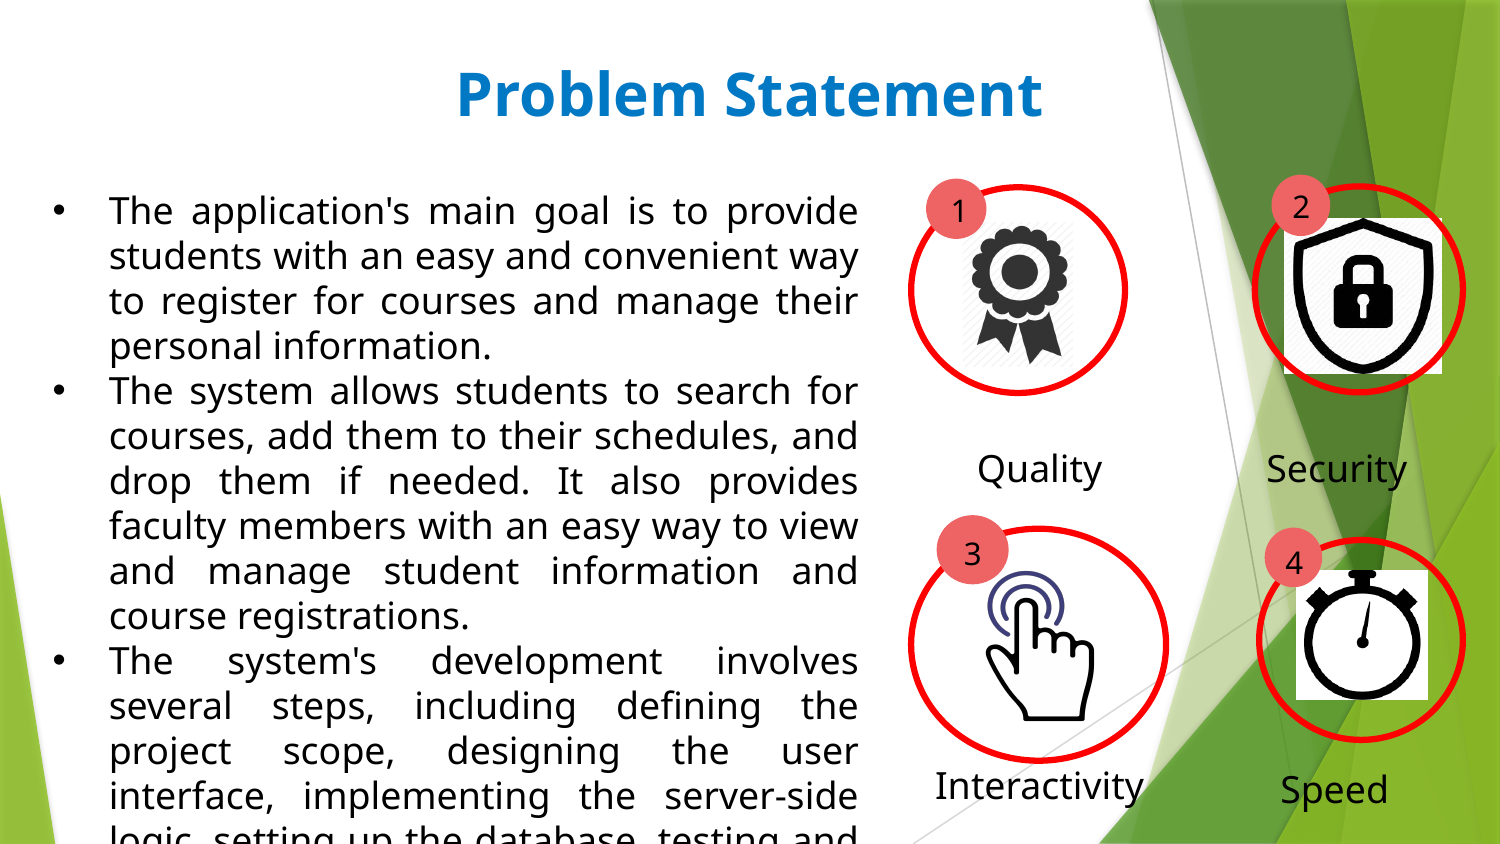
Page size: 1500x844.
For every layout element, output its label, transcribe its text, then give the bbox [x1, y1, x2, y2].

title Problem Statement [84, 55, 1416, 148]
text_box Security [1180, 439, 1494, 497]
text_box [910, 514, 1167, 762]
text_box Quality [882, 439, 1180, 497]
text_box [1254, 174, 1464, 393]
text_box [910, 178, 1126, 394]
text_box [1258, 527, 1464, 741]
text_box The application's main goal is to provide students with an easy and convenient way to register for courses and manage their personal information. The system allows students to search for courses, add them to their schedules, and drop them if needed. It also provides faculty members with an easy way to view and manage student information and course registrations. The system's development involves several steps, including defining the project scope, designing the user interface, implementing the server-side logic, setting up the database, testing and debugging the application, and deploying the application [41, 181, 871, 707]
text_box Speed [1177, 760, 1492, 818]
text_box Interactivity [882, 756, 1197, 814]
